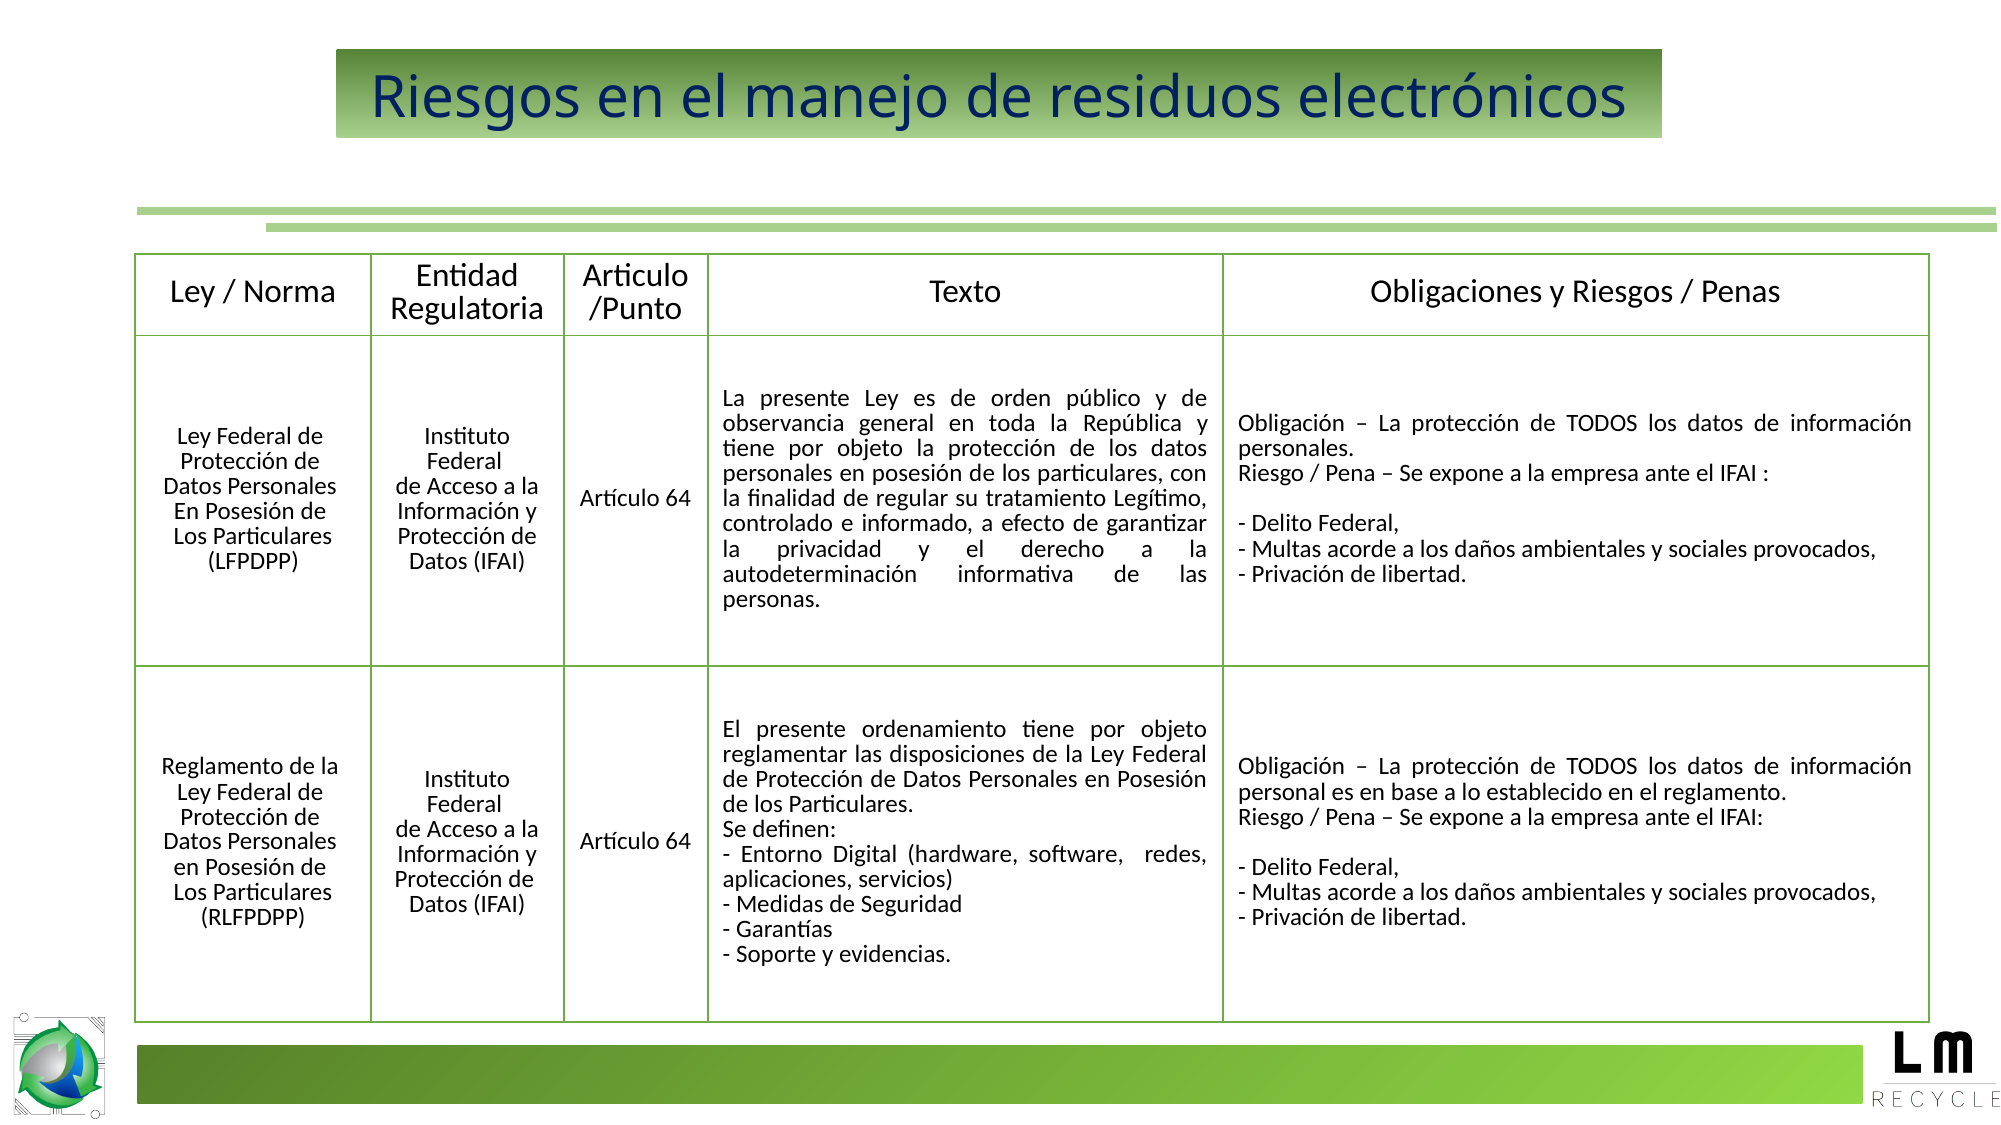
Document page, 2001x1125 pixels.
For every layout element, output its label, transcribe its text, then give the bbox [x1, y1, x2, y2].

table_header Articulo /Punto [565, 255, 707, 335]
table_cell Reglamento de la Ley Federal de Protección de Datos Personales en Posesión de Los Particulares (RLFPDPP) [136, 667, 370, 1021]
table_cell Artículo 64 [565, 667, 707, 1021]
table_cell Obligación – La protección de TODOS los datos de información personales. Riesgo / Pena – Se expone a la empresa ante el IFAI : - Delito Federal, - Multas acorde a los daños ambientales y sociales provocados, - Privación de libertad. [1224, 336, 1928, 665]
table_header Ley / Norma [136, 255, 370, 335]
text_box Riesgos en el manejo de residuos electrónicos [336, 49, 1662, 138]
table_header Obligaciones y Riesgos / Penas [1224, 255, 1928, 335]
table_header Texto [709, 255, 1222, 335]
table_cell Ley Federal de Protección de Datos Personales En Posesión de Los Particulares (LFPDPP) [136, 336, 370, 665]
table_cell Instituto Federal de Acceso a la Información y Protección de Datos (IFAI) [372, 667, 563, 1021]
table_cell Obligación – La protección de TODOS los datos de información personal es en base a lo establecido en el reglamento. Riesgo / Pena – Se expone a la empresa ante el IFAI: - Delito Federal, - Multas acorde a los daños ambientales y sociales provocados, - Privación de libertad. [1224, 667, 1928, 1021]
table_header Entidad Regulatoria [372, 255, 563, 335]
table_cell Instituto Federal de Acceso a la Información y Protección de Datos (IFAI) [372, 336, 563, 665]
table_cell Artículo 64 [565, 336, 707, 665]
table_cell El presente ordenamiento tiene por objeto reglamentar las disposiciones de la Ley Federal de Protección de Datos Personales en Posesión de los Particulares. Se definen: - Entorno Digital (hardware, software, redes, aplicaciones, servicios) - Medidas de Seguridad - Garantías - Soporte y evidencias. [709, 667, 1222, 1021]
table_cell La presente Ley es de orden público y de observancia general en toda la República y tiene por objeto la protección de los datos personales en posesión de los particulares, con la finalidad de regular su tratamiento Legítimo, controlado e informado, a efecto de garantizar la privacidad y el derecho a la autodeterminación informativa de las personas. [709, 336, 1222, 665]
